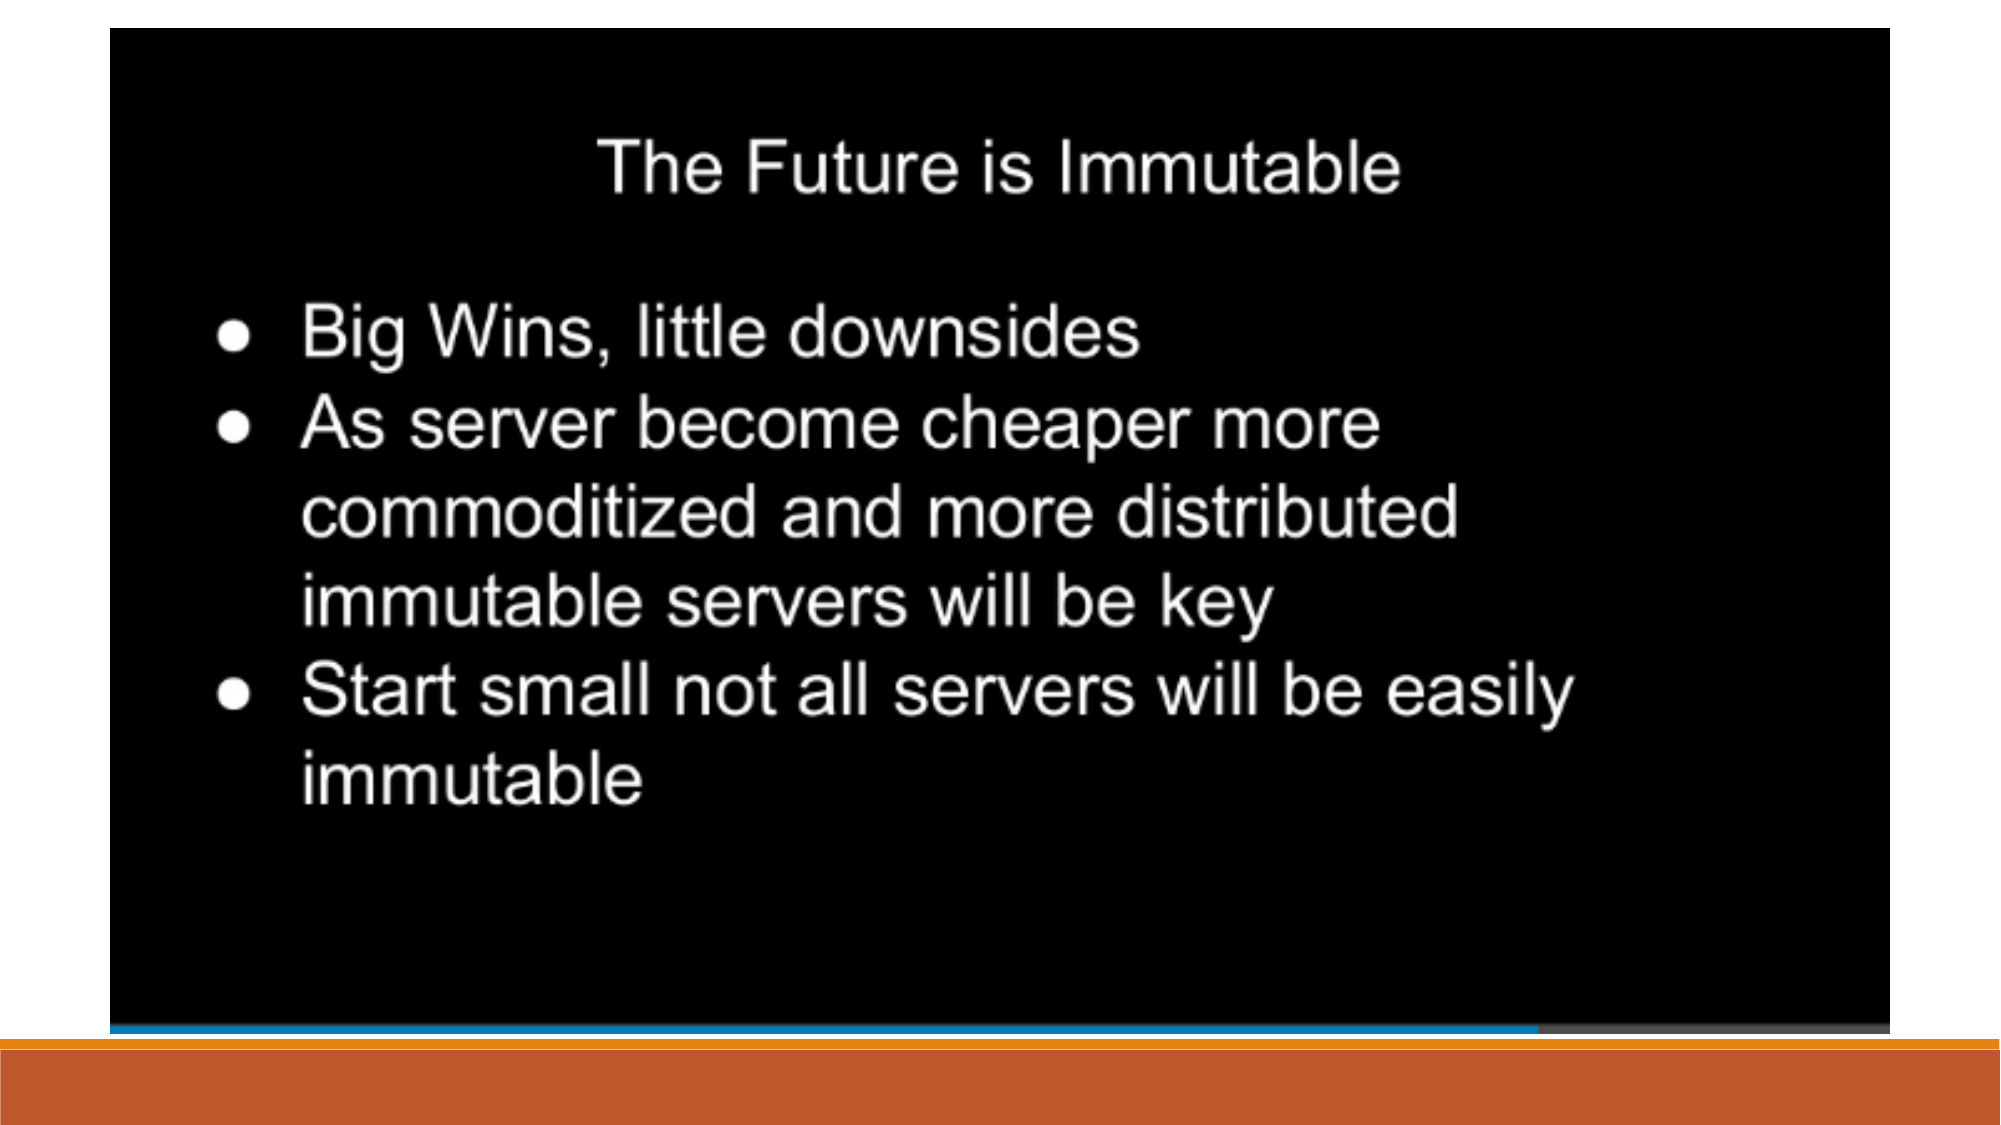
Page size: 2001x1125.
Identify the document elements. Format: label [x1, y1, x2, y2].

picture [109, 28, 1891, 1035]
